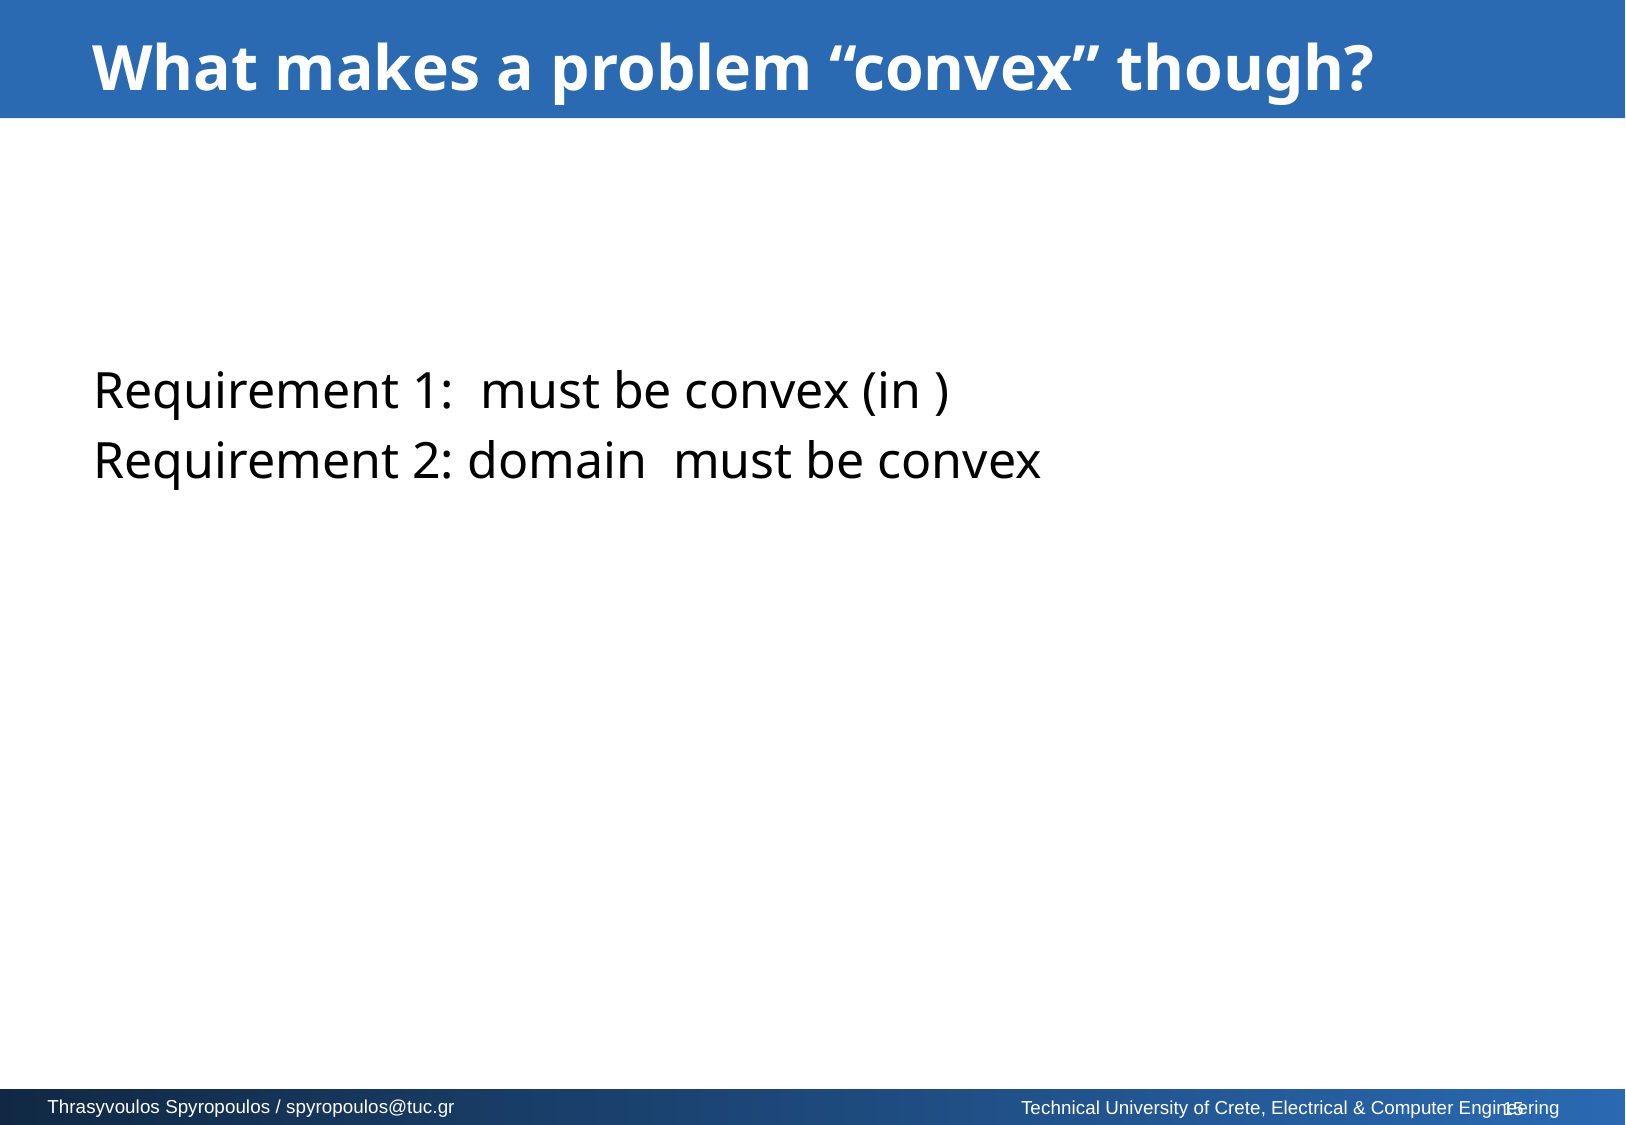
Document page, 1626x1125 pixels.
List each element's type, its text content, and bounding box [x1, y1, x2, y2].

title What makes a problem “convex” though? [91, 23, 1528, 95]
slide_number 15 [1388, 1087, 1524, 1125]
